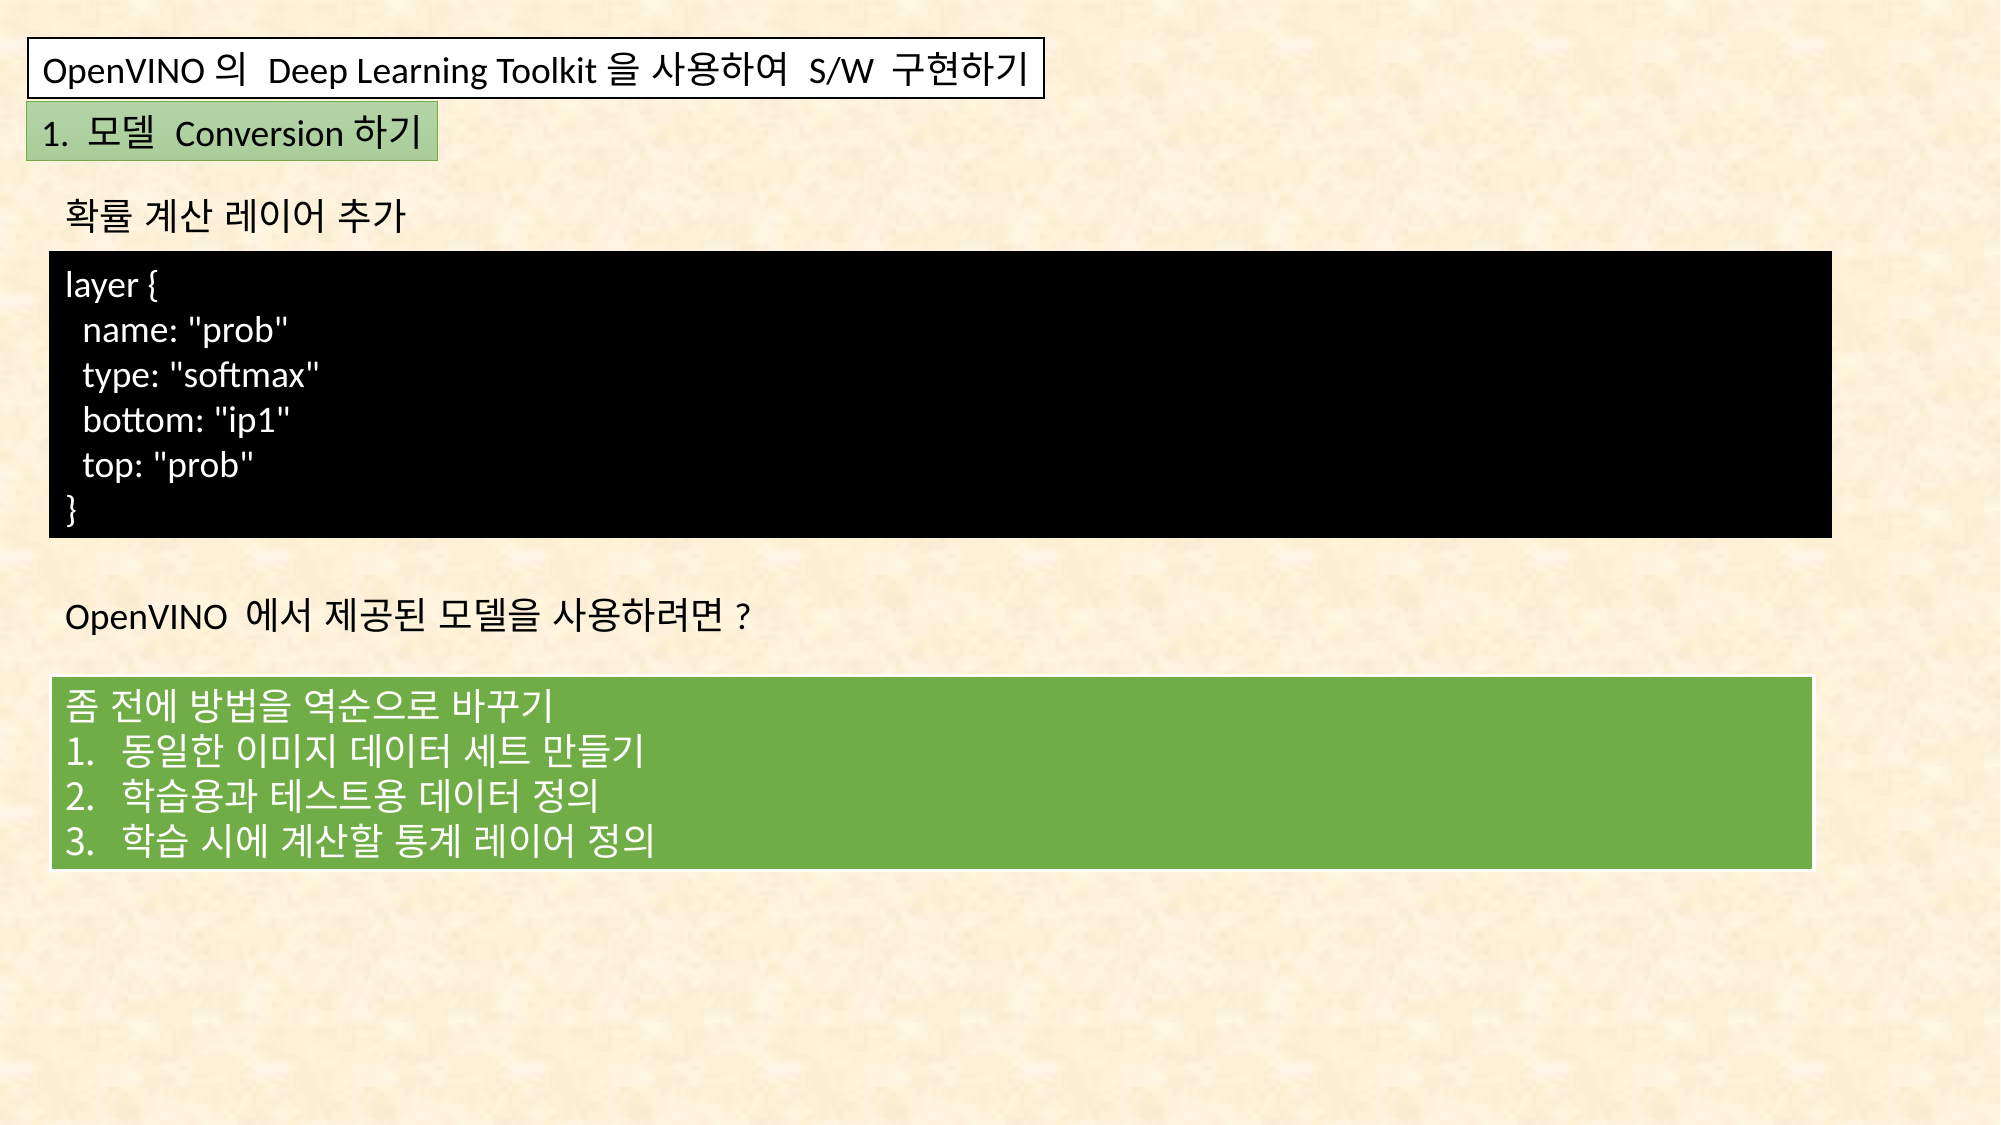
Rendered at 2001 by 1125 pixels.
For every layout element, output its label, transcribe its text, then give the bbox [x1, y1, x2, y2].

text_box 1. 모델 Conversion하기 [26, 101, 438, 161]
text_box 확률 계산 레이어 추가 [50, 185, 1849, 246]
text_box 좀 전에 방법을 역순으로 바꾸기 동일한 이미지 데이터 세트 만들기 학습용과 테스트용 데이터 정의 학습 시에 계산할 통계 레이어 정의 [49, 674, 1816, 872]
text_box OpenVINO 에서 제공된 모델을 사용하려면? [50, 585, 1849, 645]
picture [0, 0, 2001, 1125]
text_box layer { name: "prob" type: "softmax" bottom: "ip1" top: "prob" } [49, 251, 1832, 538]
text_box OpenVINO의 Deep Learning Toolkit을 사용하여 S/W 구현하기 [27, 37, 1045, 99]
